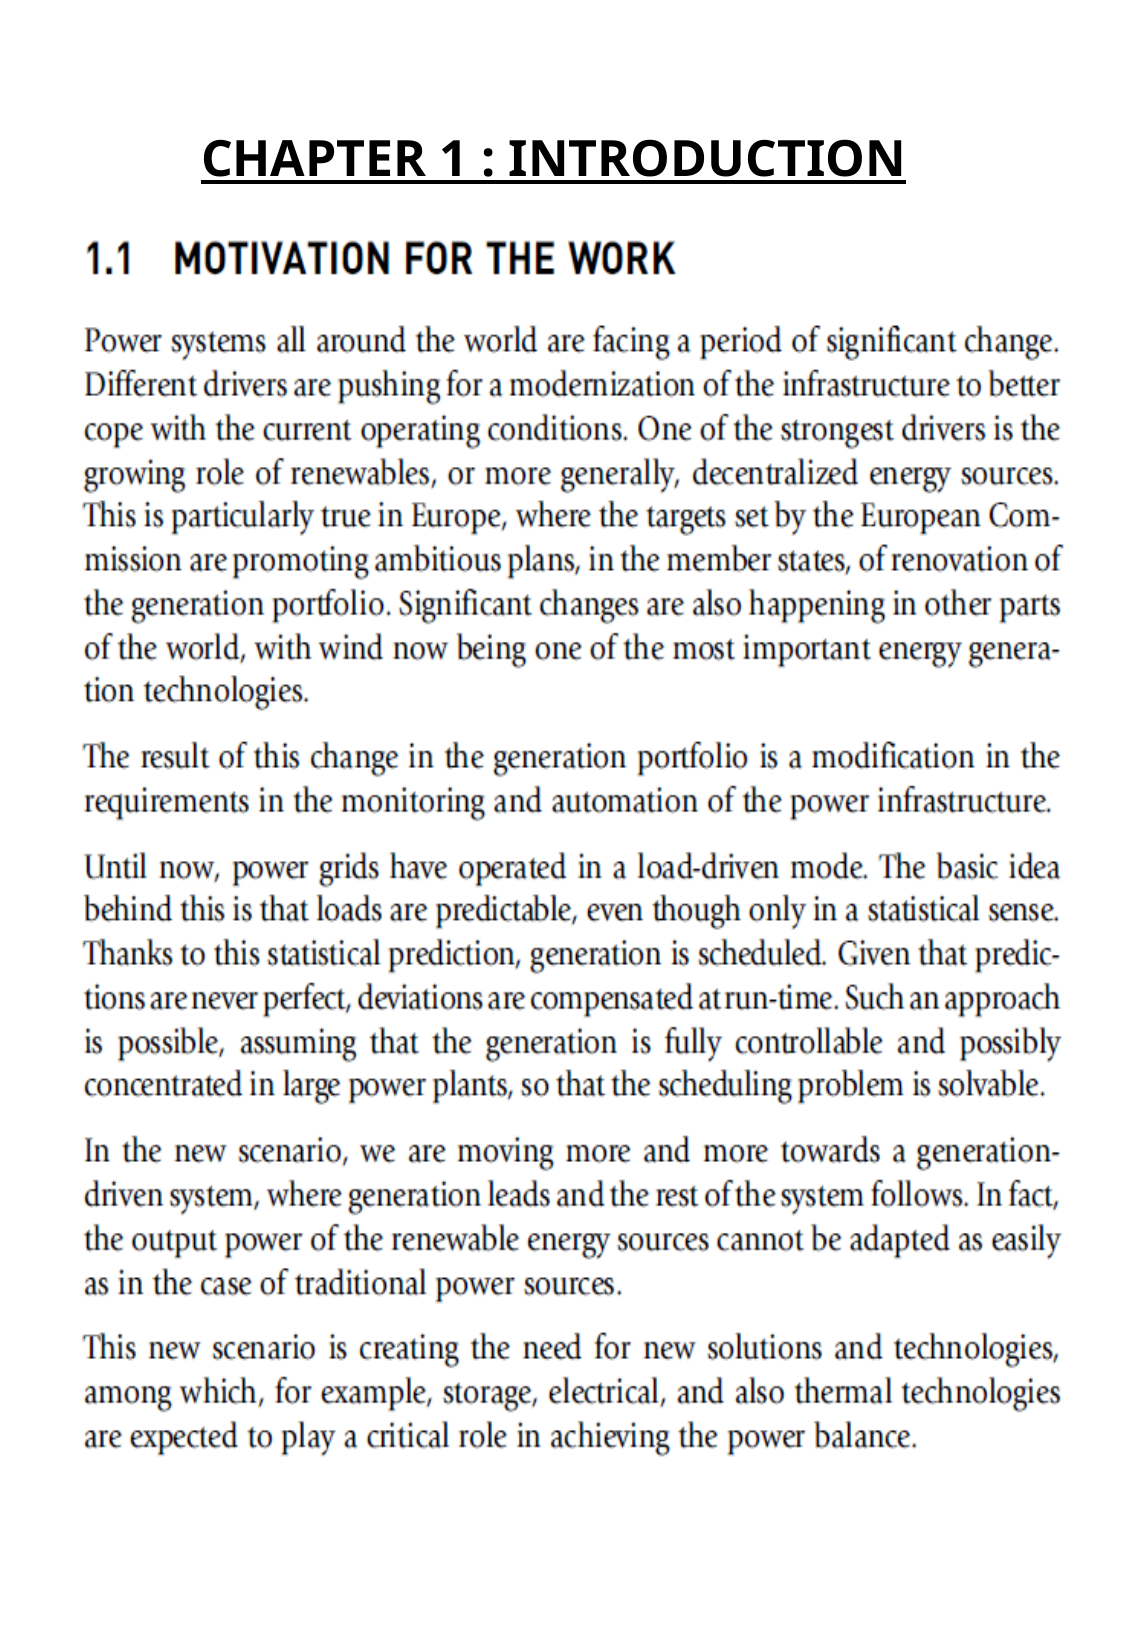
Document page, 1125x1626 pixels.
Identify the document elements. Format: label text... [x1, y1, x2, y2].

picture [55, 199, 1069, 1476]
title CHAPTER 1 : INTRODUCTION [200, 125, 924, 197]
